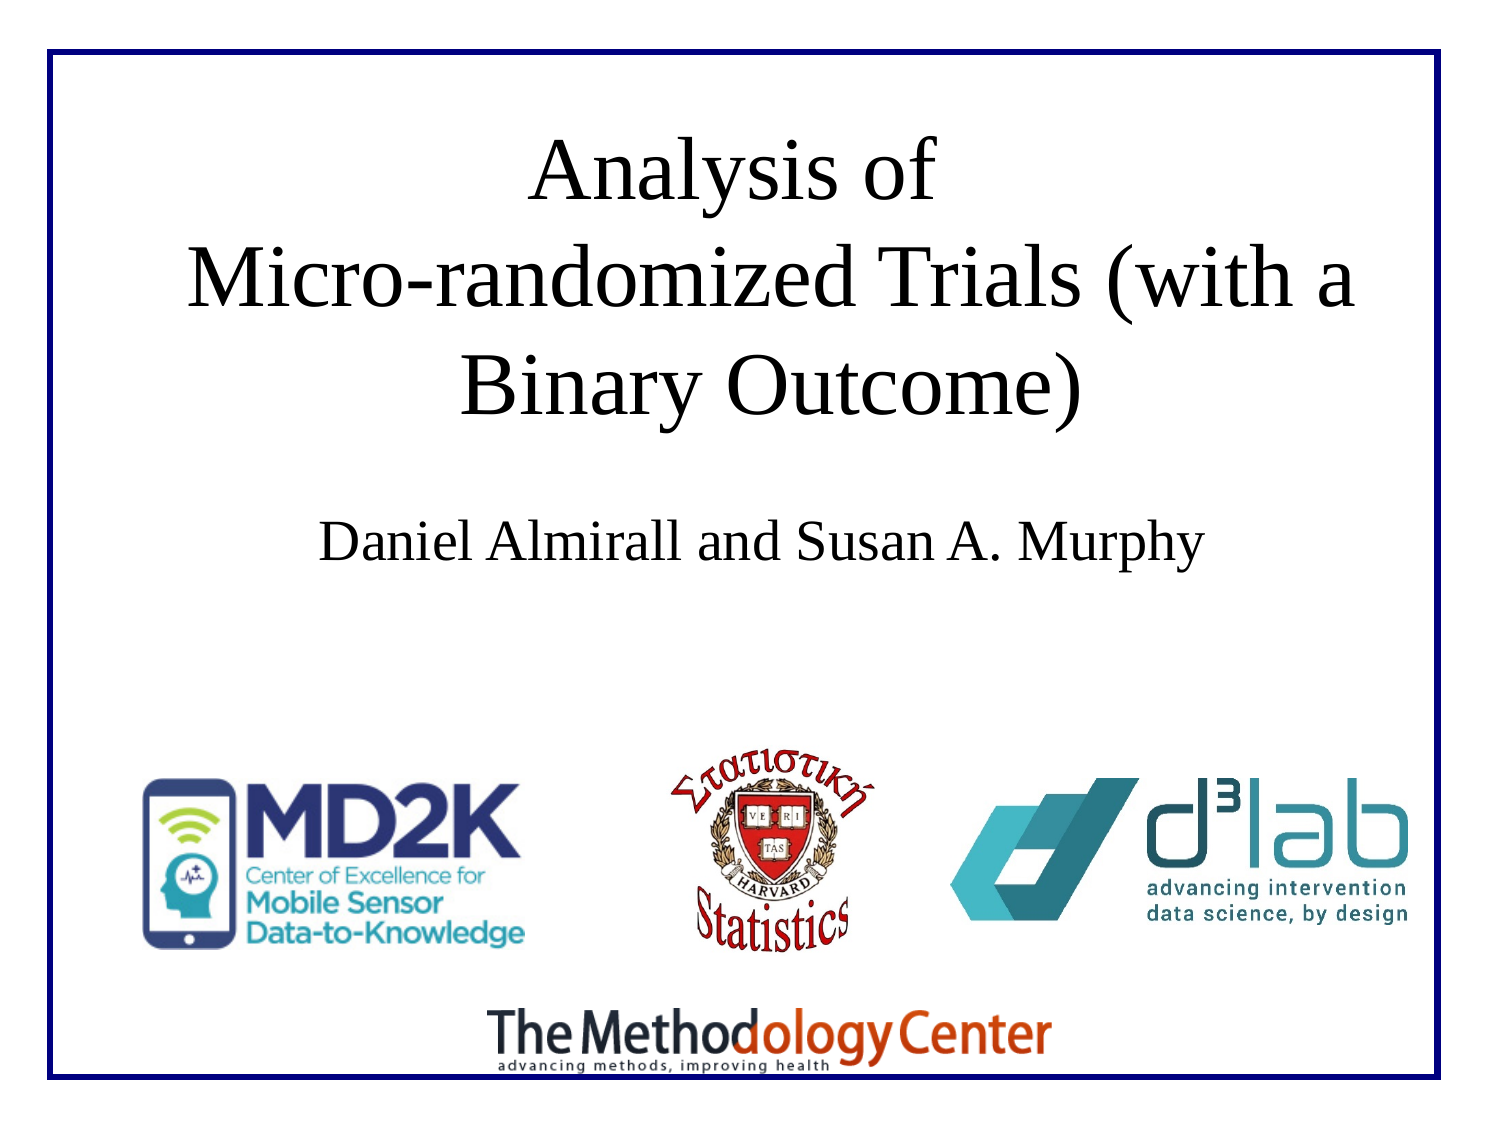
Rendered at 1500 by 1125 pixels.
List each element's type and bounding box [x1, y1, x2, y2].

text_box [50, 52, 1438, 1078]
picture [487, 722, 1053, 1077]
text_box [50, 1078, 1438, 1088]
picture [141, 777, 526, 951]
picture [949, 777, 1408, 926]
